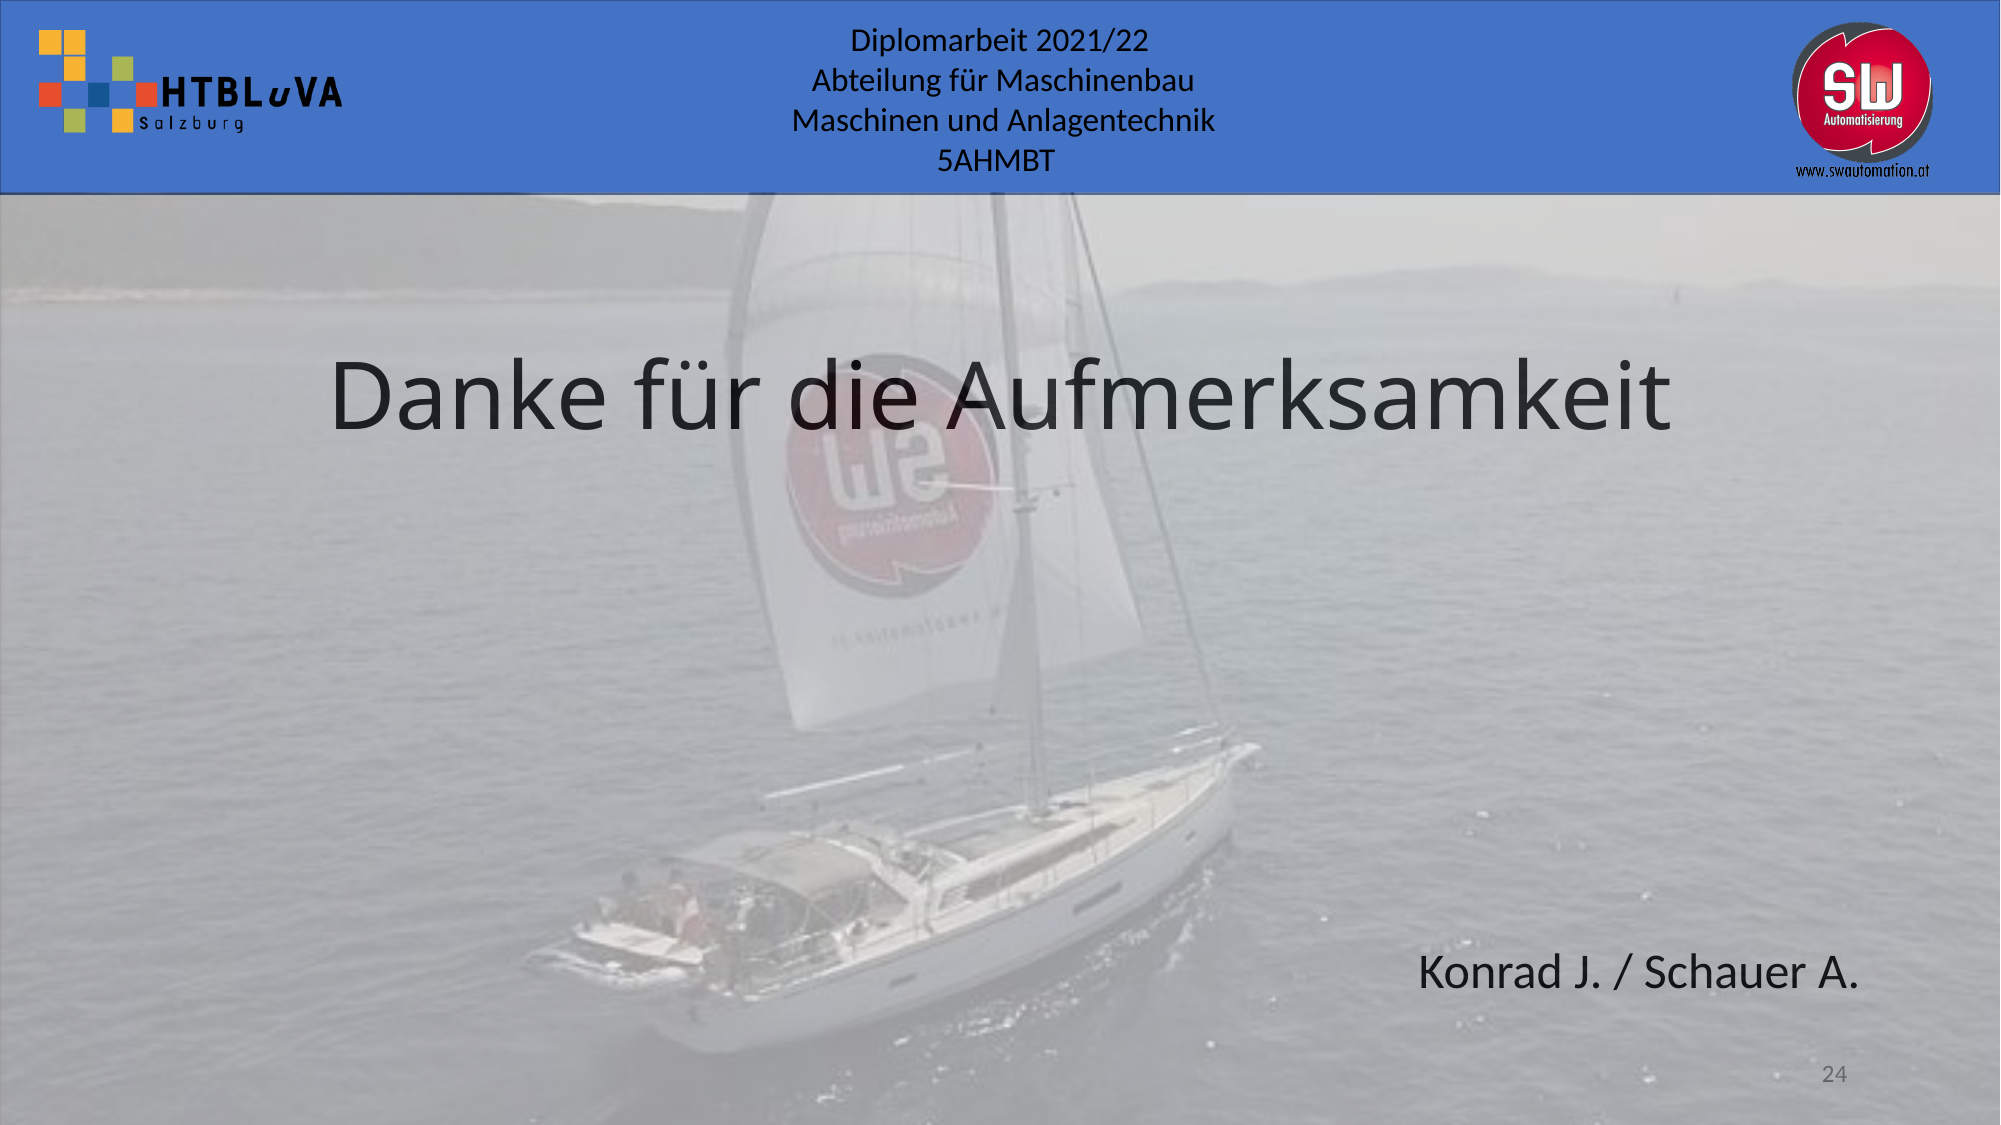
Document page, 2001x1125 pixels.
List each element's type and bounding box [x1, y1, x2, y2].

picture [39, 30, 342, 133]
picture [0, 192, 2000, 1125]
picture [1792, 22, 1933, 177]
